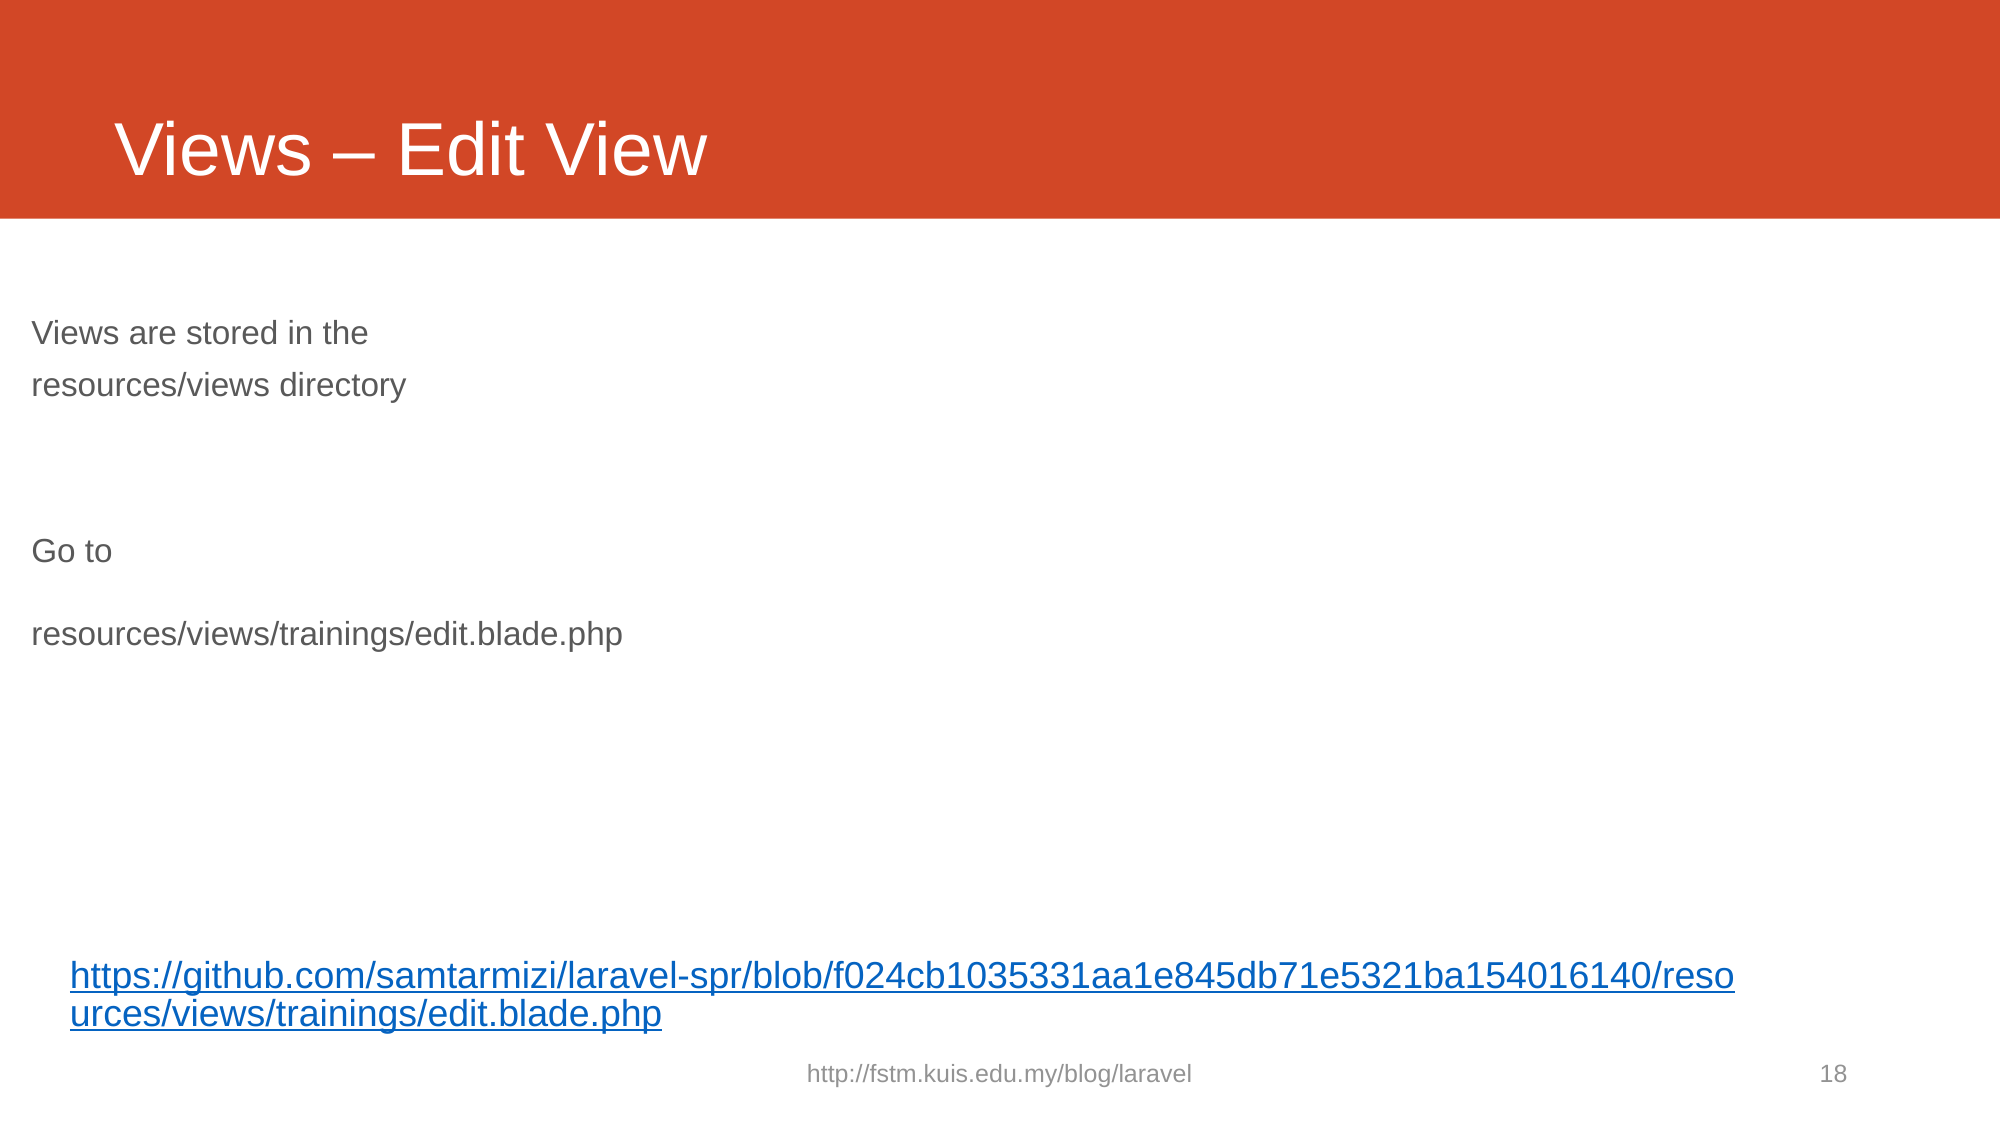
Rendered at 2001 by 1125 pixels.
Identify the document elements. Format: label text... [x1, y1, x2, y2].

text_box https://github.com/samtarmizi/laravel-spr/blob/f024cb1035331aa1e845db71e5321ba154016140/resources/views/trainings/edit.blade.php [55, 944, 1754, 1004]
title Views – Edit View [99, 0, 1863, 199]
list Views are stored in the resources/views directory Go to resources/views/trainings/edit.blade.php [31, 299, 844, 1014]
footer http://fstm.kuis.edu.my/blog/laravel [762, 1042, 1238, 1103]
slide_number 18 [1325, 1042, 1863, 1103]
